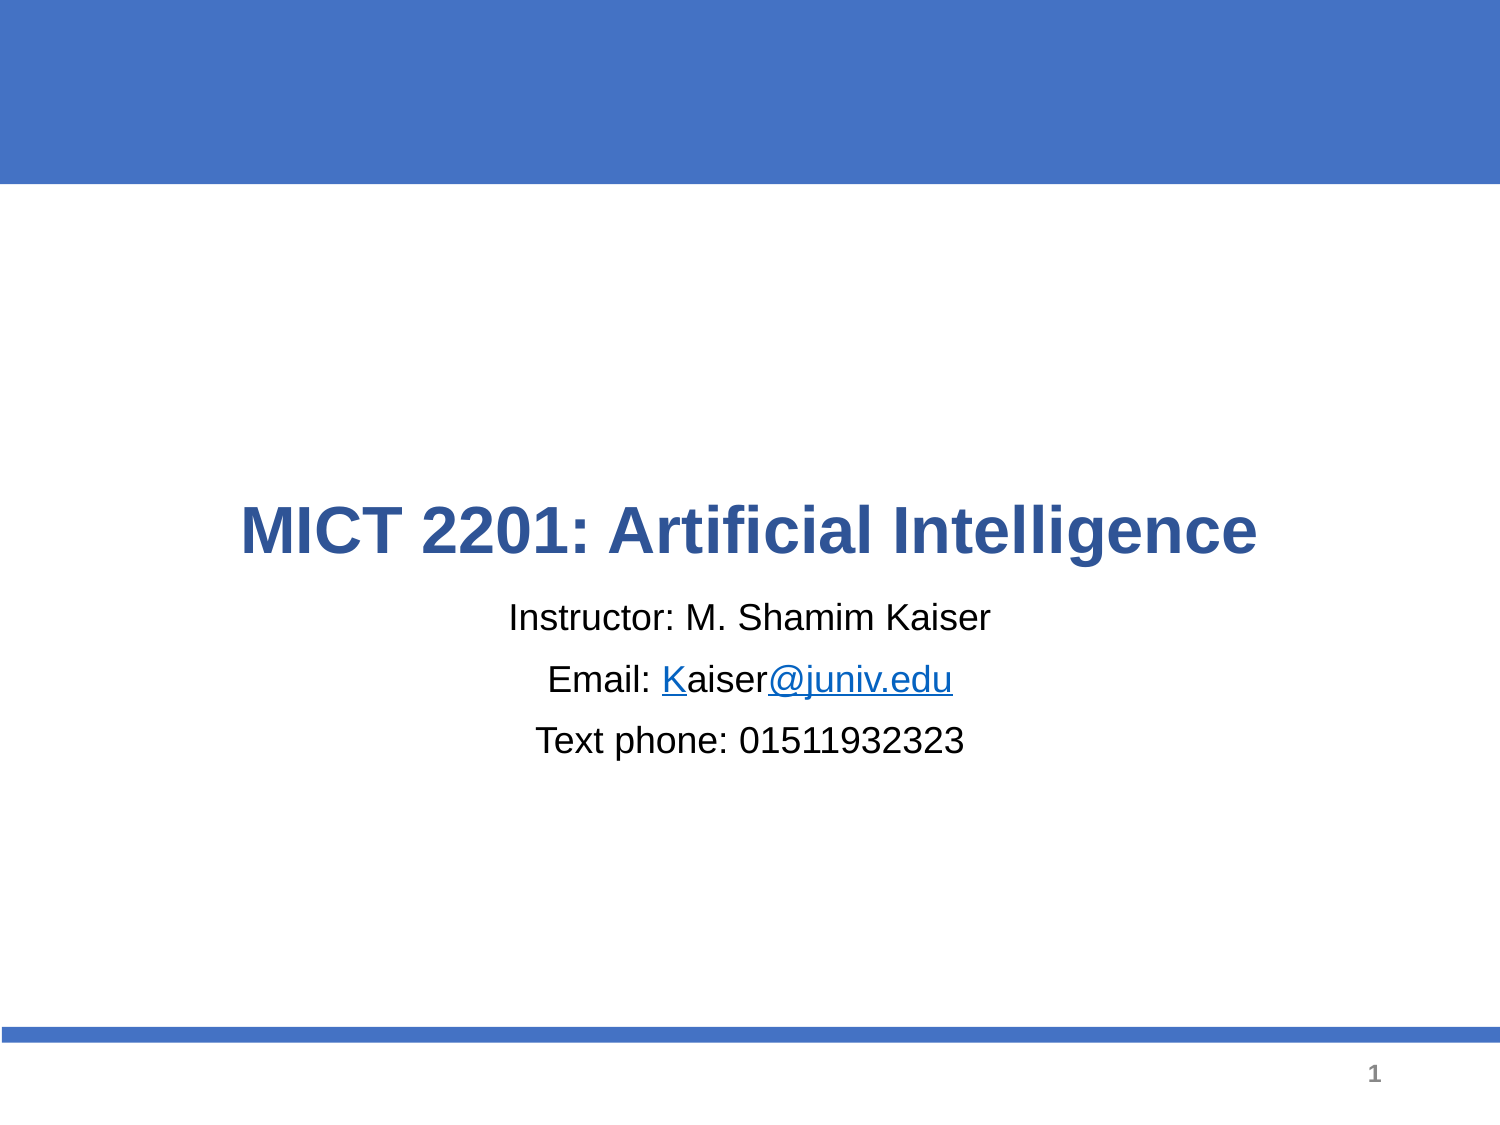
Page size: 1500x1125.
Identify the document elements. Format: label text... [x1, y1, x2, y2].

slide_number ‹#› [1059, 1042, 1397, 1103]
subtitle Instructor: M. Shamim Kaiser Email: Kaiser@juniv.edu Text phone: 01511932323 [187, 590, 1313, 863]
title MICT 2201: Artificial Intelligence [112, 184, 1388, 576]
